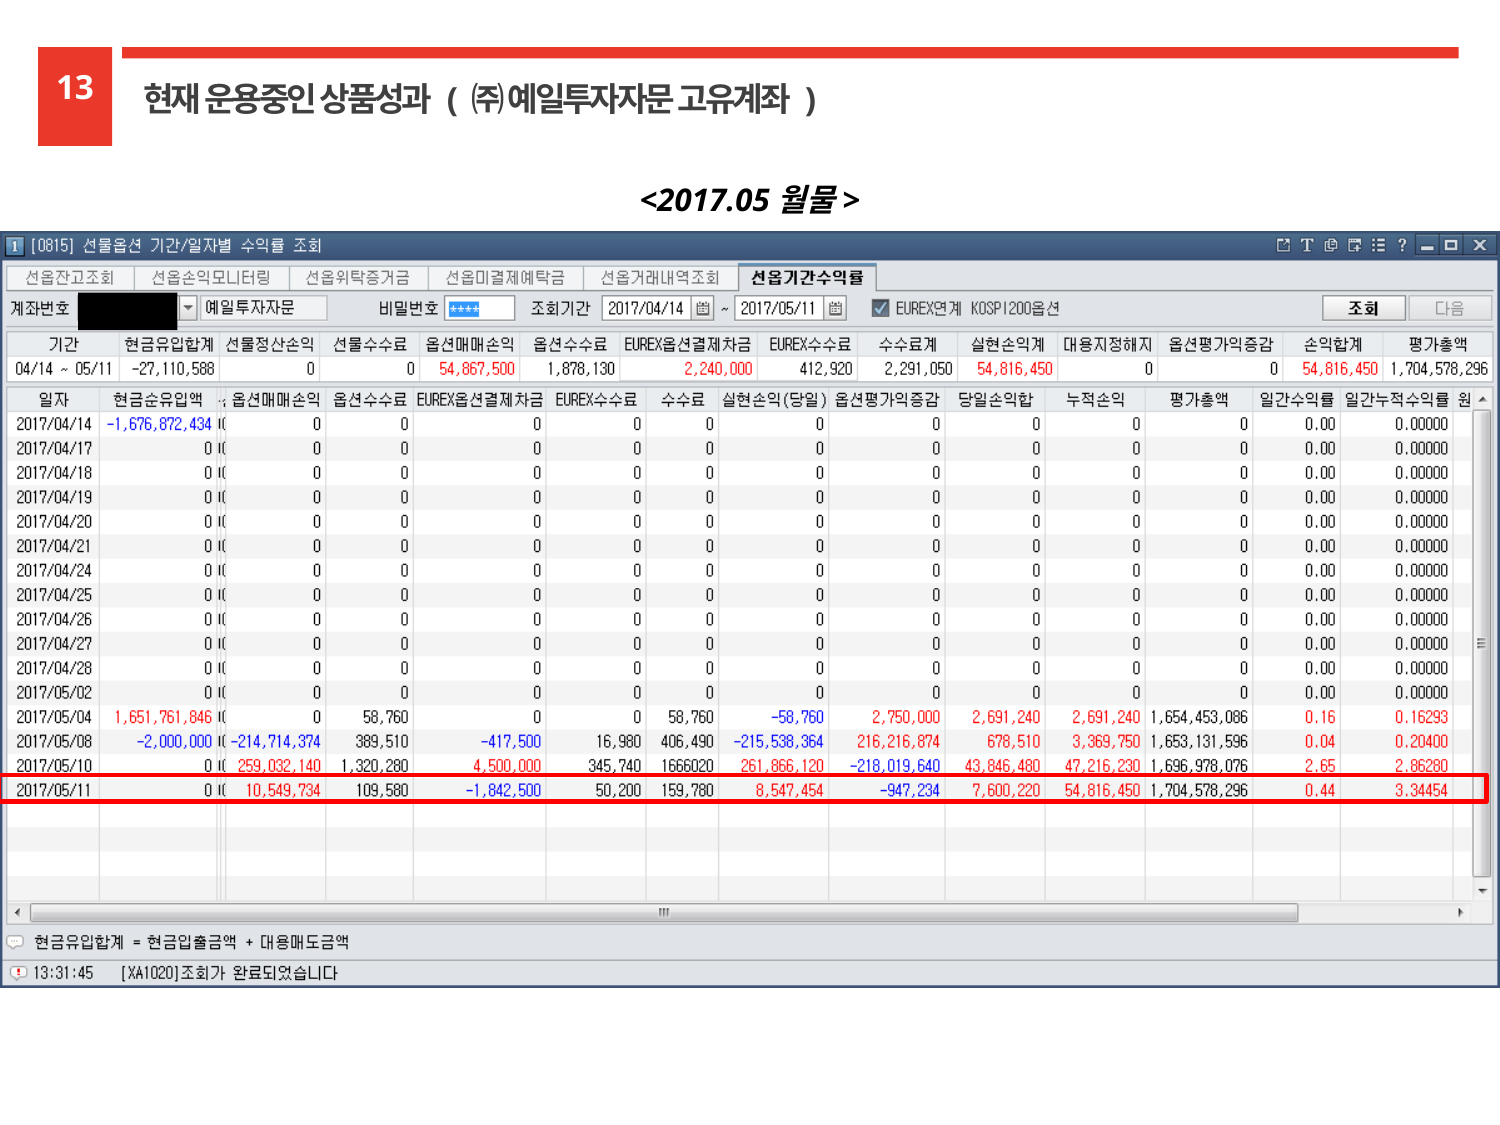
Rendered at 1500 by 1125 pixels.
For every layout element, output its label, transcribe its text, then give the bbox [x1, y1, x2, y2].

picture [0, 231, 1500, 988]
text_box 13 [21, 59, 129, 114]
text_box 현재 운용중인 상품성과 ( ㈜ 예일투자자문 고유계좌 ) [128, 70, 1152, 125]
text_box [36, 45, 114, 59]
text_box [120, 45, 1461, 61]
text_box <2017.05월물> [0, 172, 1500, 225]
text_box [36, 114, 114, 148]
